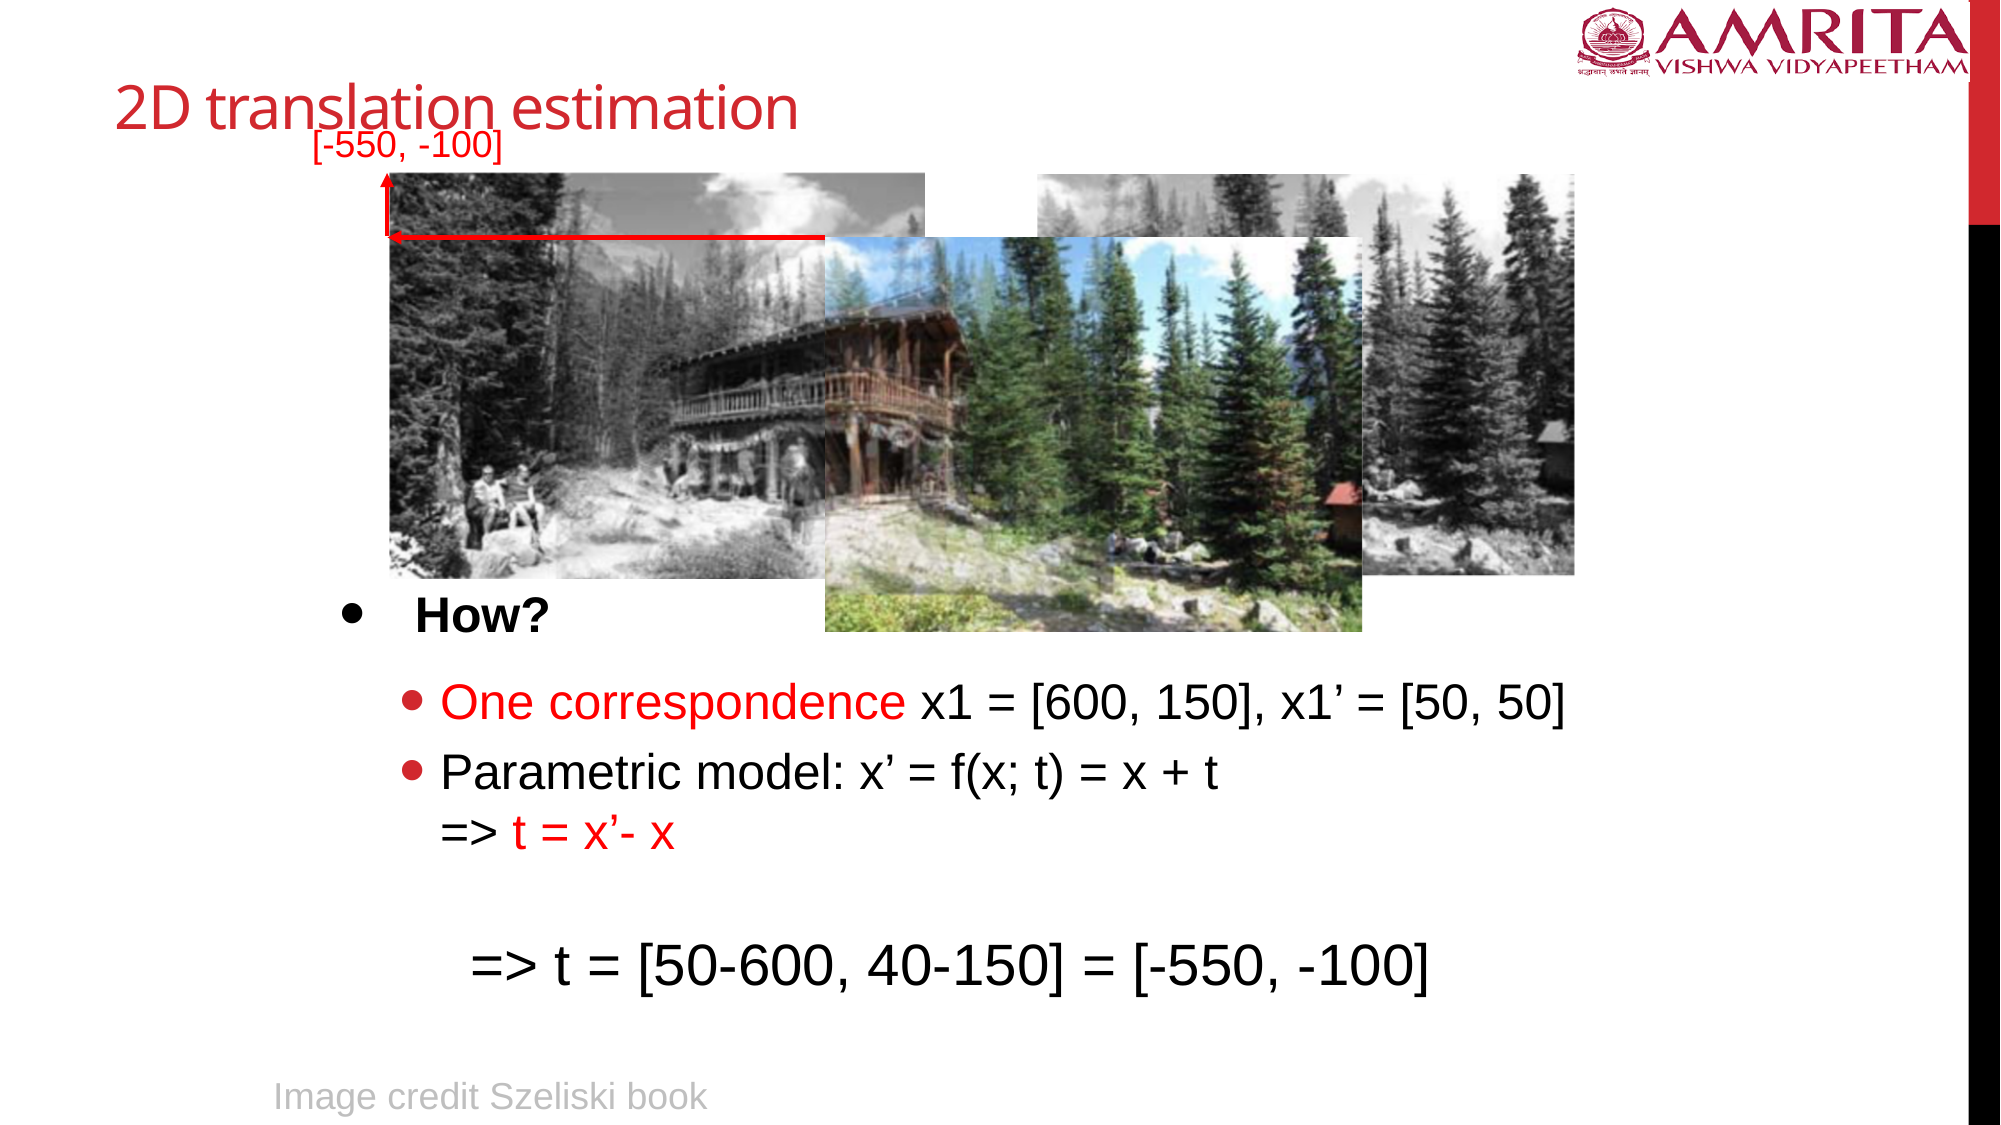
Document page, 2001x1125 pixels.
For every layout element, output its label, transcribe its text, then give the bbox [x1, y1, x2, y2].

text_box => t = [50-600, 40-150] = [-550, -100] [455, 919, 1447, 1075]
text_box Image credit Szeliski book [258, 1064, 723, 1125]
picture [361, 158, 1601, 632]
picture [1575, 2, 1970, 82]
text_box [-550, -100] [297, 112, 519, 173]
list How? One correspondence x1 = [600, 150], x1’ = [50, 50] Parametric model: x’ = f(x; t) = x + t => t = x’- x [324, 575, 1675, 926]
title 2D translation estimation [99, 25, 1898, 185]
